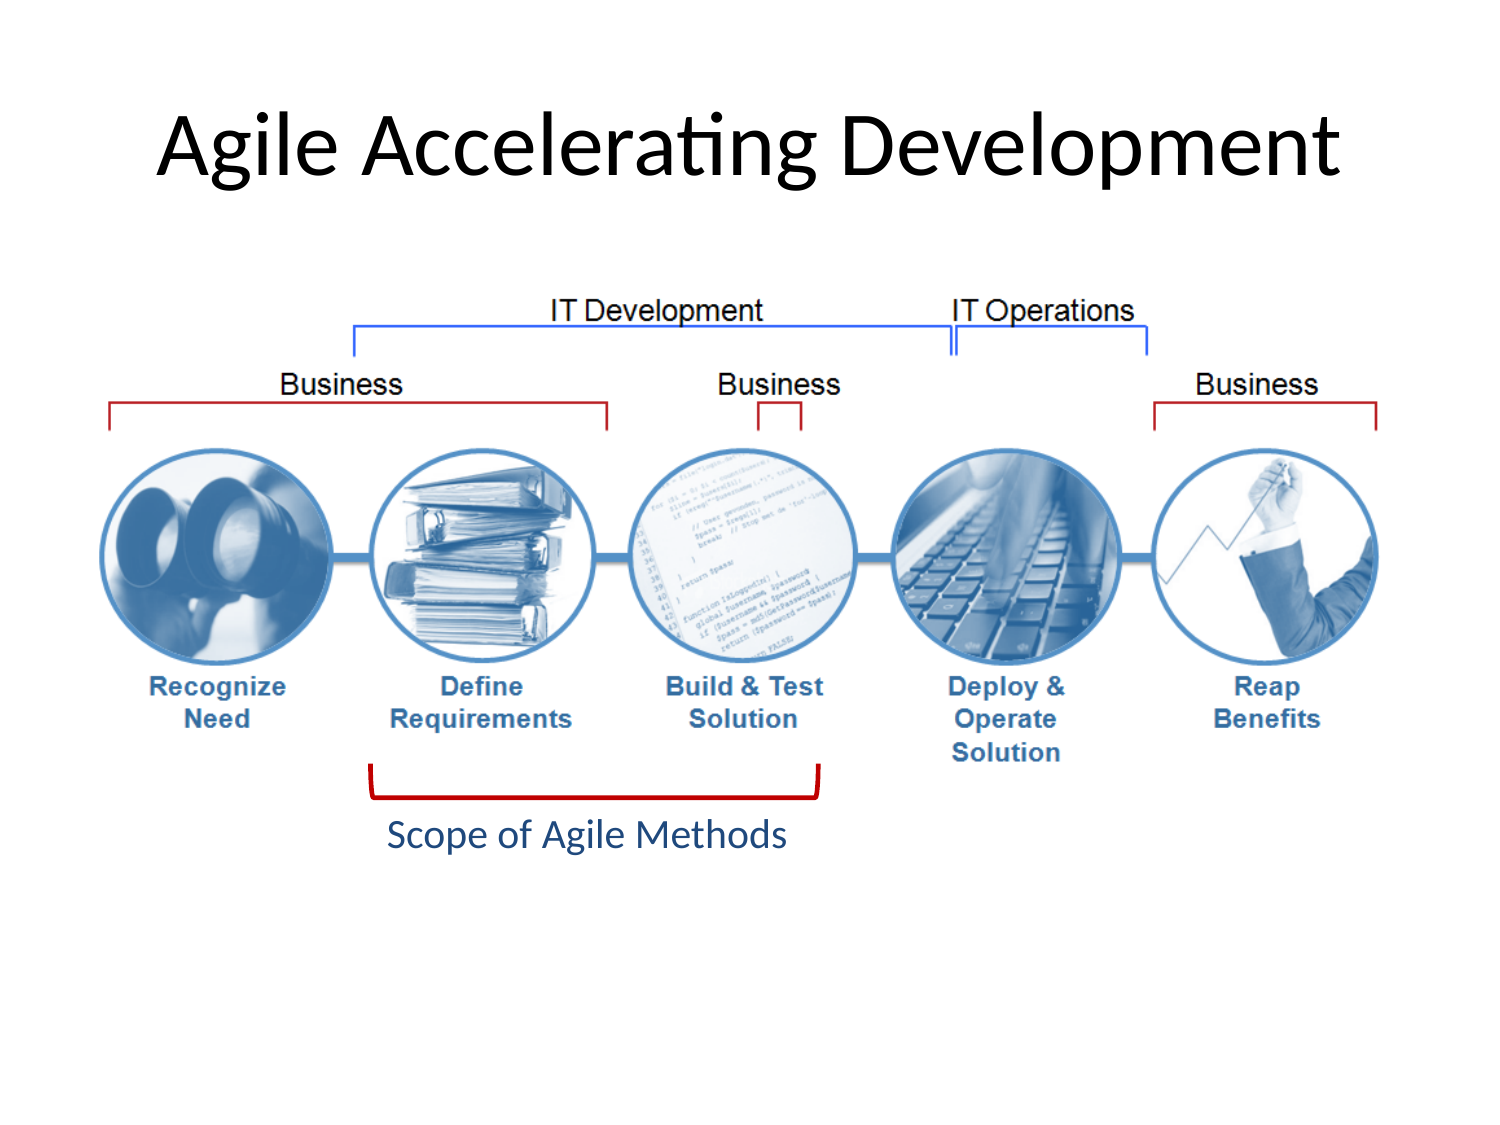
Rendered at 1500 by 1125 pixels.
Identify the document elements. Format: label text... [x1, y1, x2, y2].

title Agile Accelerating Development [75, 45, 1425, 222]
text_box [371, 793, 817, 798]
picture [54, 223, 1437, 785]
text_box Scope of Agile Methods [249, 793, 925, 868]
